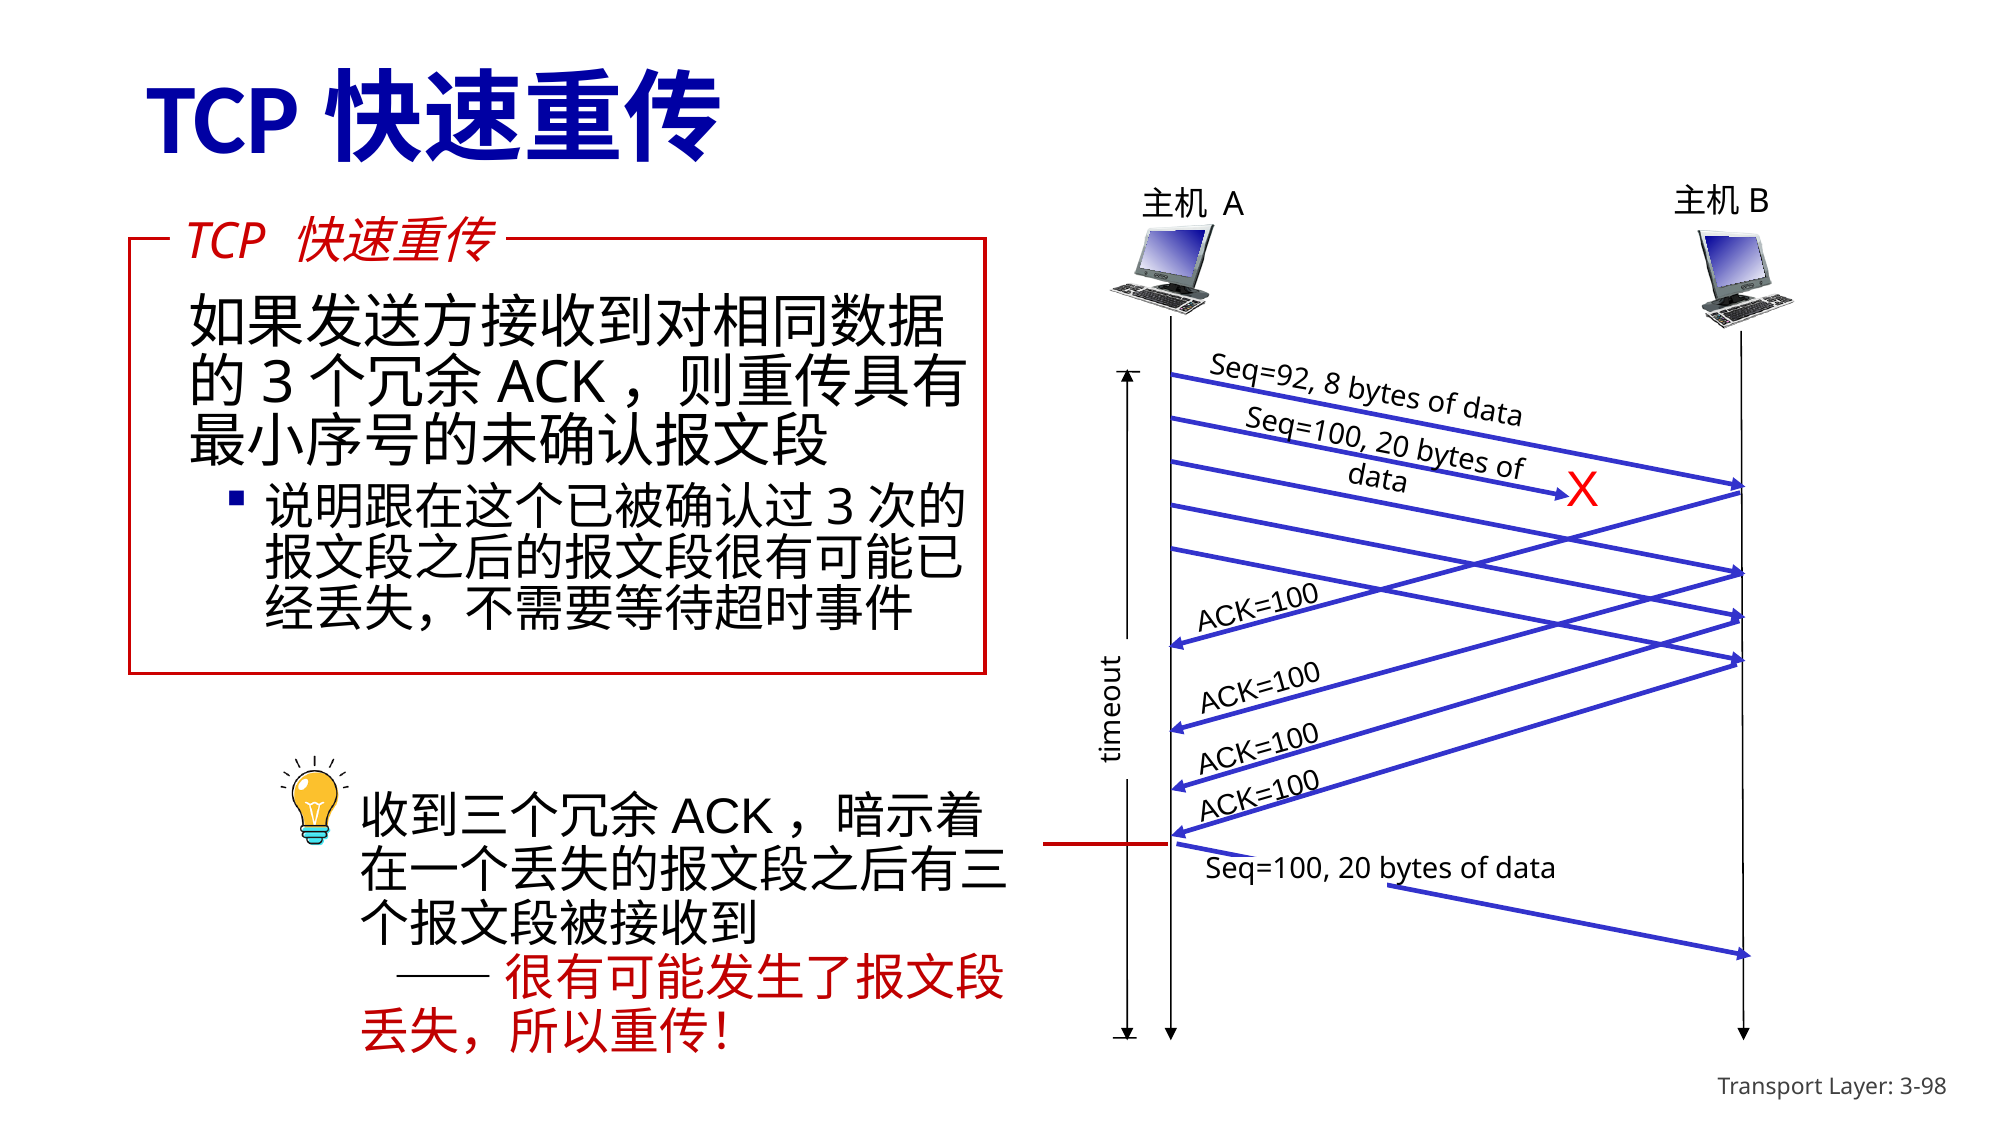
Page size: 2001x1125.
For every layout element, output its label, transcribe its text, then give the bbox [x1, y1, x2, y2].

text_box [1169, 841, 1752, 957]
text_box 主机 A [1126, 174, 1259, 230]
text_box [1169, 957, 1174, 1041]
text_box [1083, 220, 1217, 322]
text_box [129, 201, 987, 674]
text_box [1083, 369, 1170, 734]
text_box [1737, 959, 1750, 1041]
slide_number Transport Layer: 3- [1512, 1056, 1963, 1117]
title TCP快速重传 [131, 47, 2000, 195]
text_box 主机B [1658, 171, 1785, 227]
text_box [1694, 225, 1818, 336]
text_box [1170, 363, 1746, 661]
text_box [248, 734, 1169, 1072]
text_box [1150, 492, 1744, 836]
